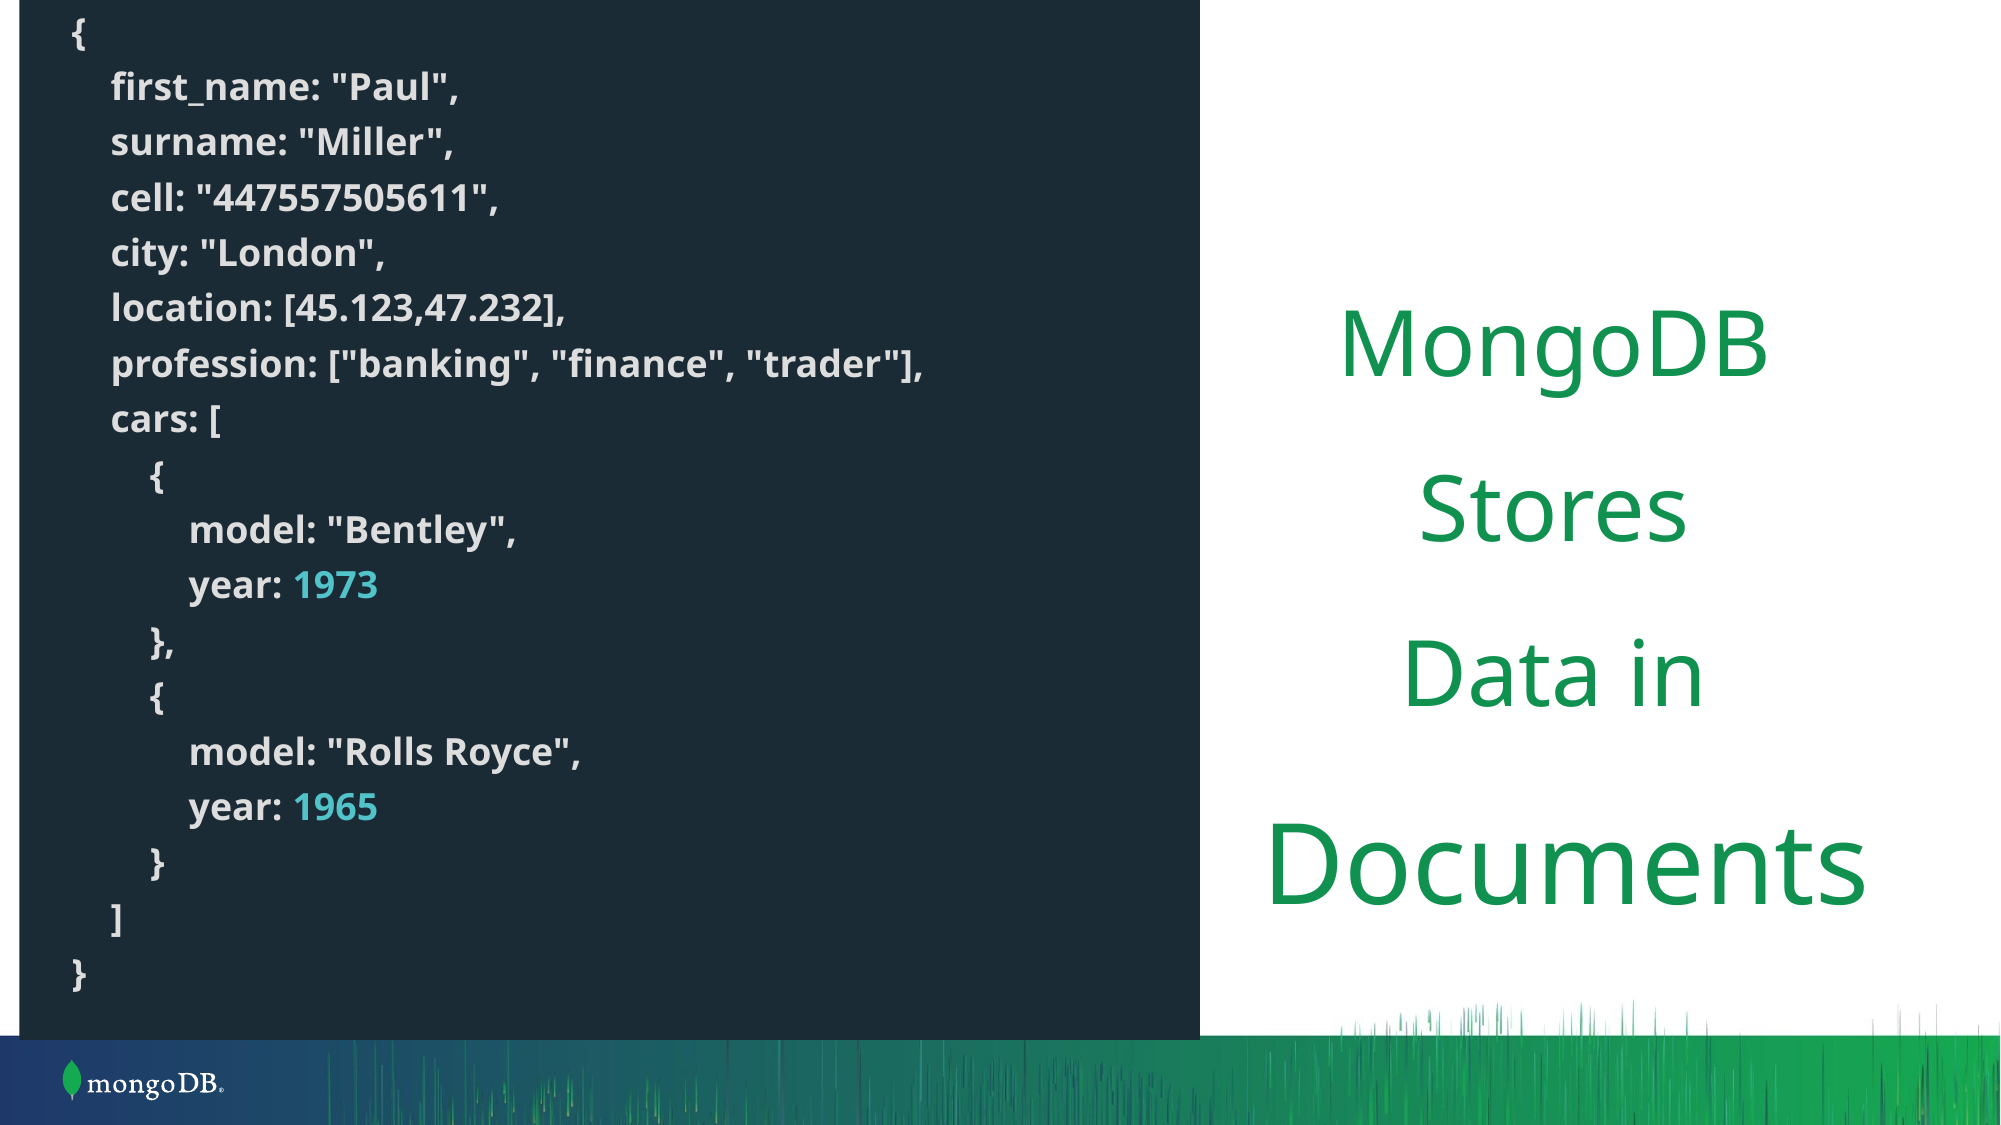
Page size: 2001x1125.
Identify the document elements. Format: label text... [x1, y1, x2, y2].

title MongoDB Stores Data in Documents [1170, 48, 1962, 935]
list { first_name: "Paul", surname: "Miller", cell: "447557505611", city: "London", location: [45.123,47.232], profession: ["banking", "finance", "trader"], cars: [ { model: "Bentley", year: 1973 }, { model: "Rolls Royce", year: 1965 } ] } [19, 0, 1200, 1040]
picture [0, 0, 2001, 1125]
